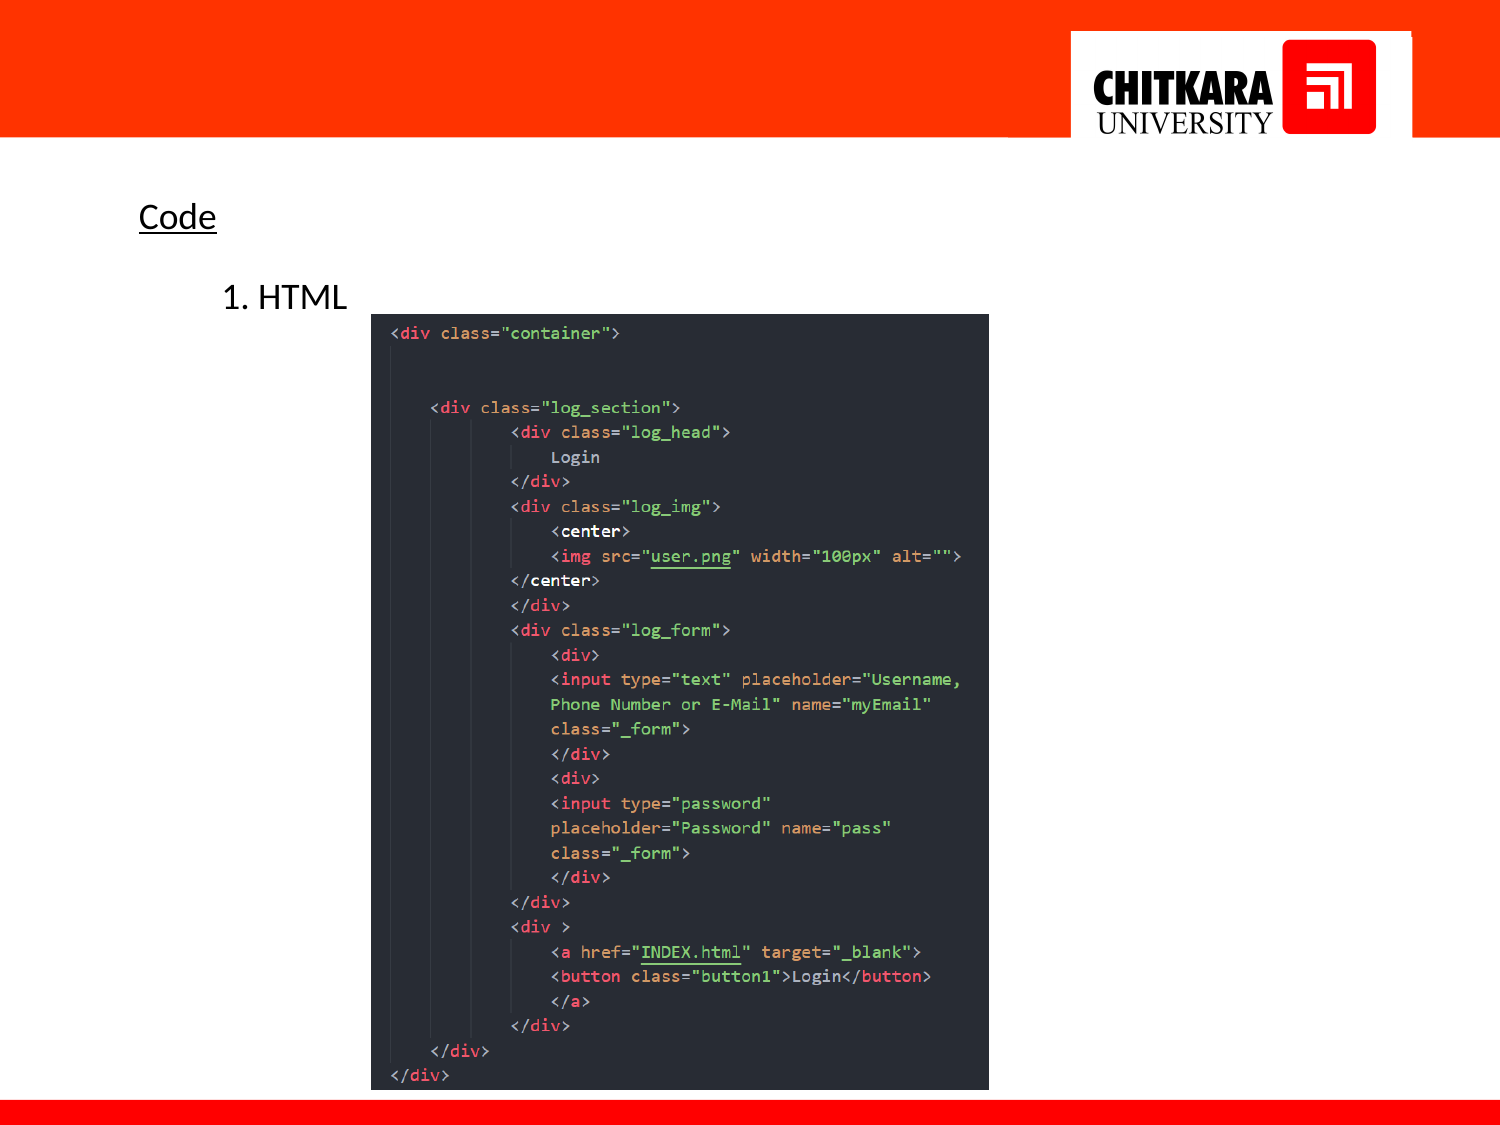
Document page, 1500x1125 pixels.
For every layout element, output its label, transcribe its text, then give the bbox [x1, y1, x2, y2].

text_box Code [123, 184, 408, 245]
picture [371, 314, 989, 1091]
text_box 1. HTML [206, 265, 467, 325]
picture [1074, 37, 1391, 138]
